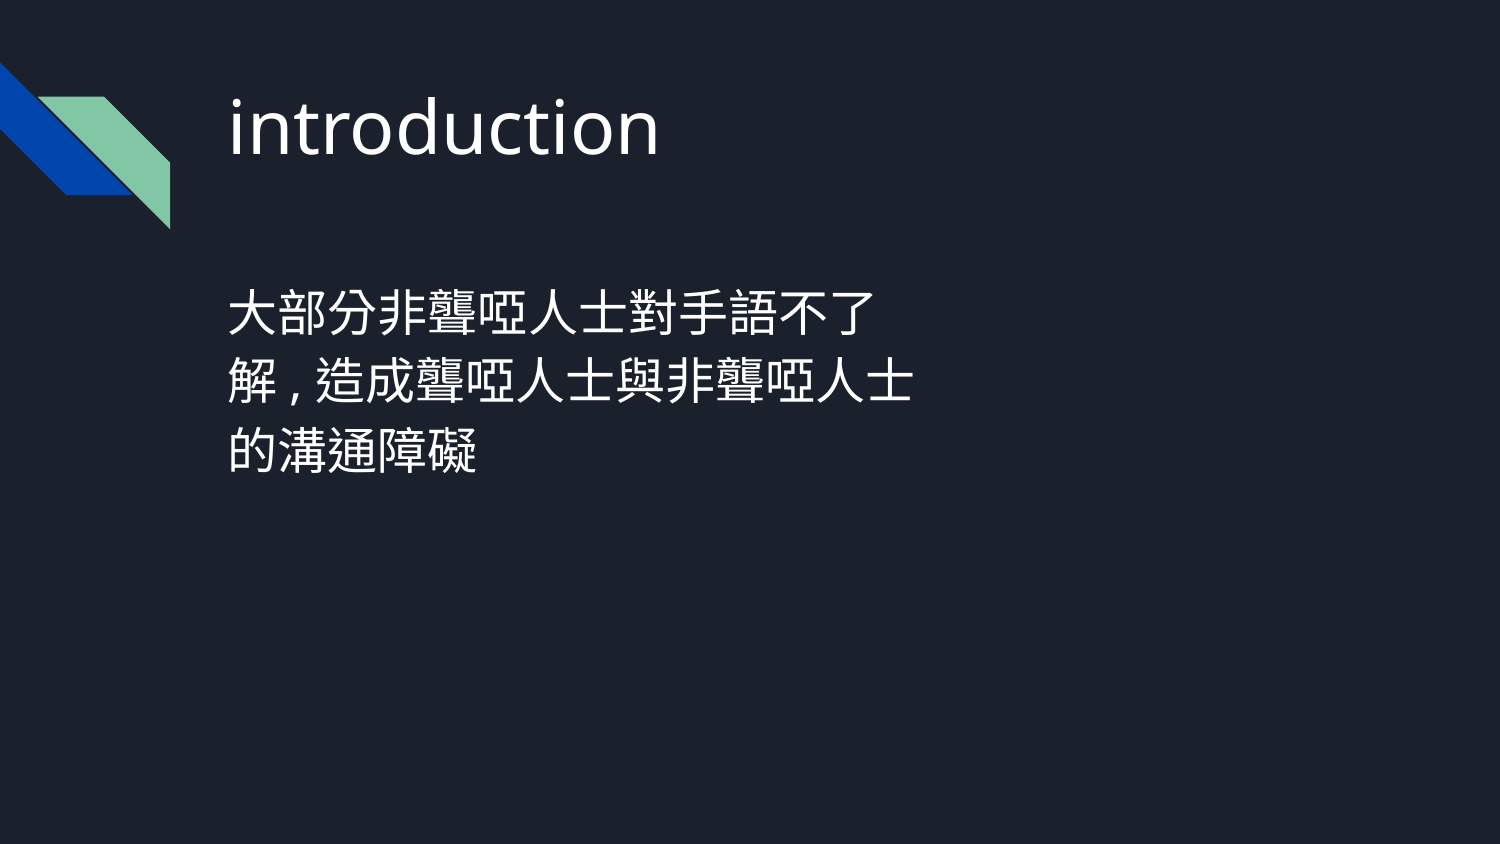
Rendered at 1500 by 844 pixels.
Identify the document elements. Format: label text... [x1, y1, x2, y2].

list 大部分非聾啞人士對手語不了解,造成聾啞人士與非聾啞人士的溝通障礙 [212, 257, 950, 655]
title introduction [212, 64, 1368, 215]
